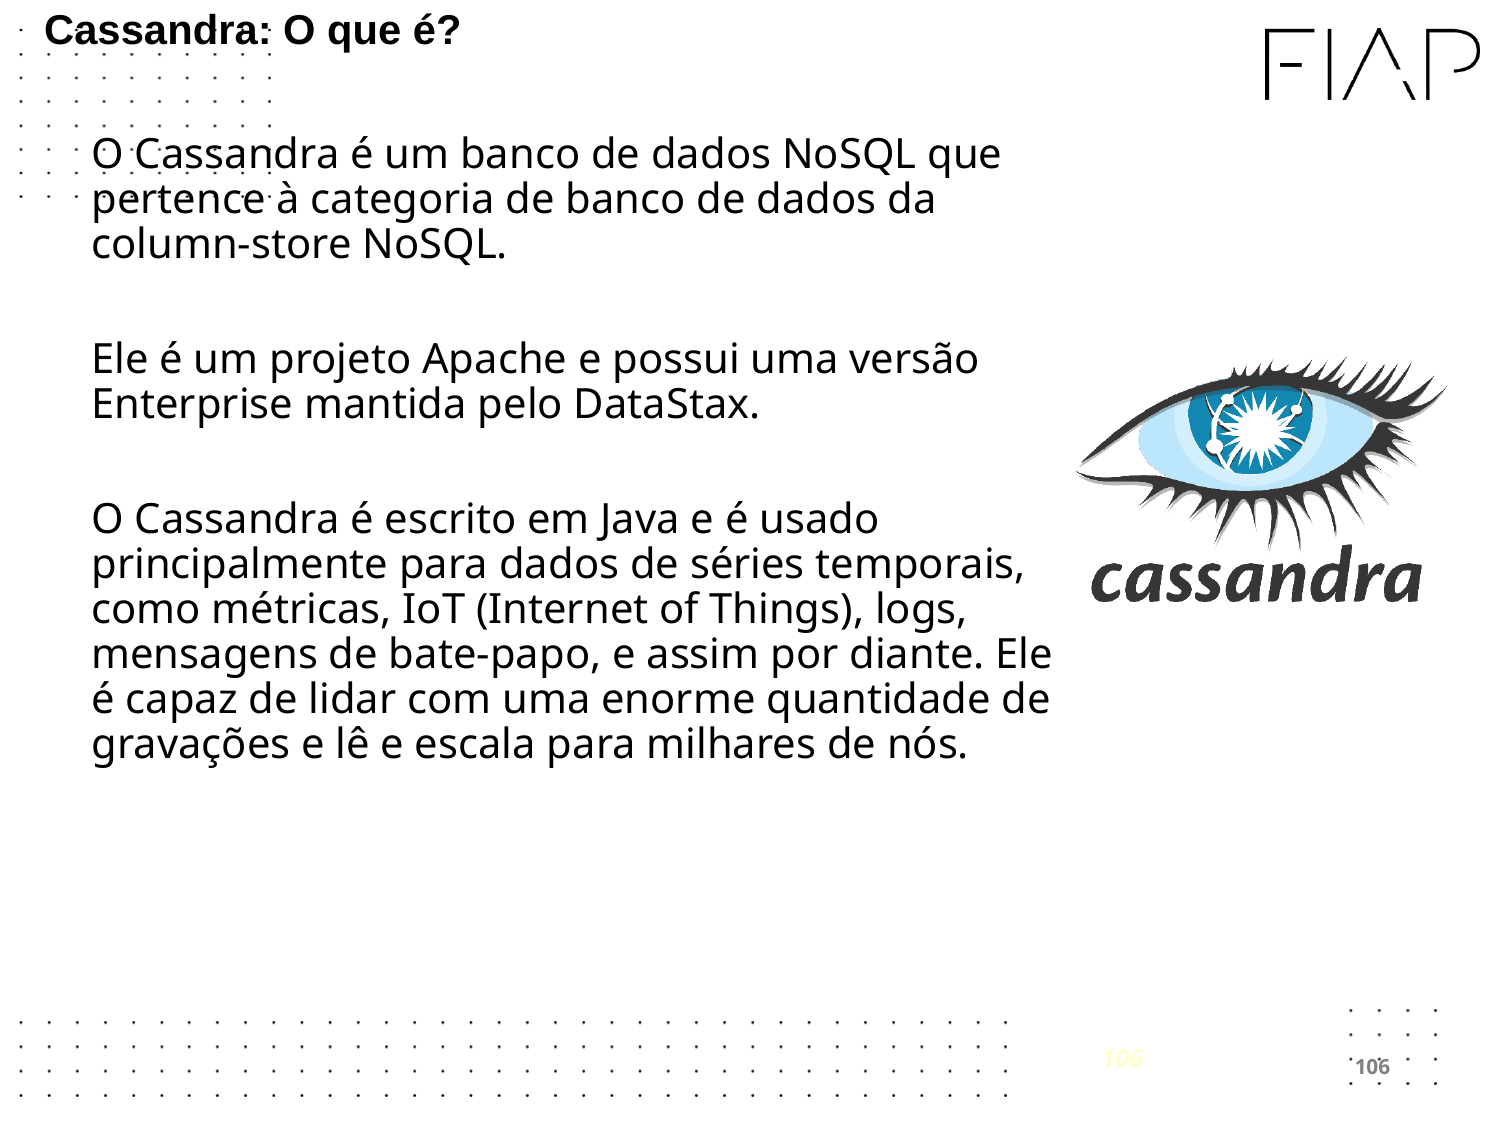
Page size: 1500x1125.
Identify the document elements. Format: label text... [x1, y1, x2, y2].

list O Cassandra é um banco de dados NoSQL que pertence à categoria de banco de dados da column-store NoSQL. Ele é um projeto Apache e possui uma versão Enterprise mantida pelo DataStax. O Cassandra é escrito em Java e é usado principalmente para dados de séries temporais, como métricas, IoT (Internet of Things), logs, mensagens de bate-papo, e assim por diante. Ele é capaz de lidar com uma enorme quantidade de gravações e lê e escala para milhares de nós. [76, 125, 1069, 879]
picture [1344, 1007, 1437, 1085]
picture [1380, 28, 1480, 100]
picture [1068, 349, 1454, 608]
title Cassandra: O que é? [29, 0, 1380, 189]
picture [19, 28, 76, 198]
picture [19, 1019, 1007, 1097]
